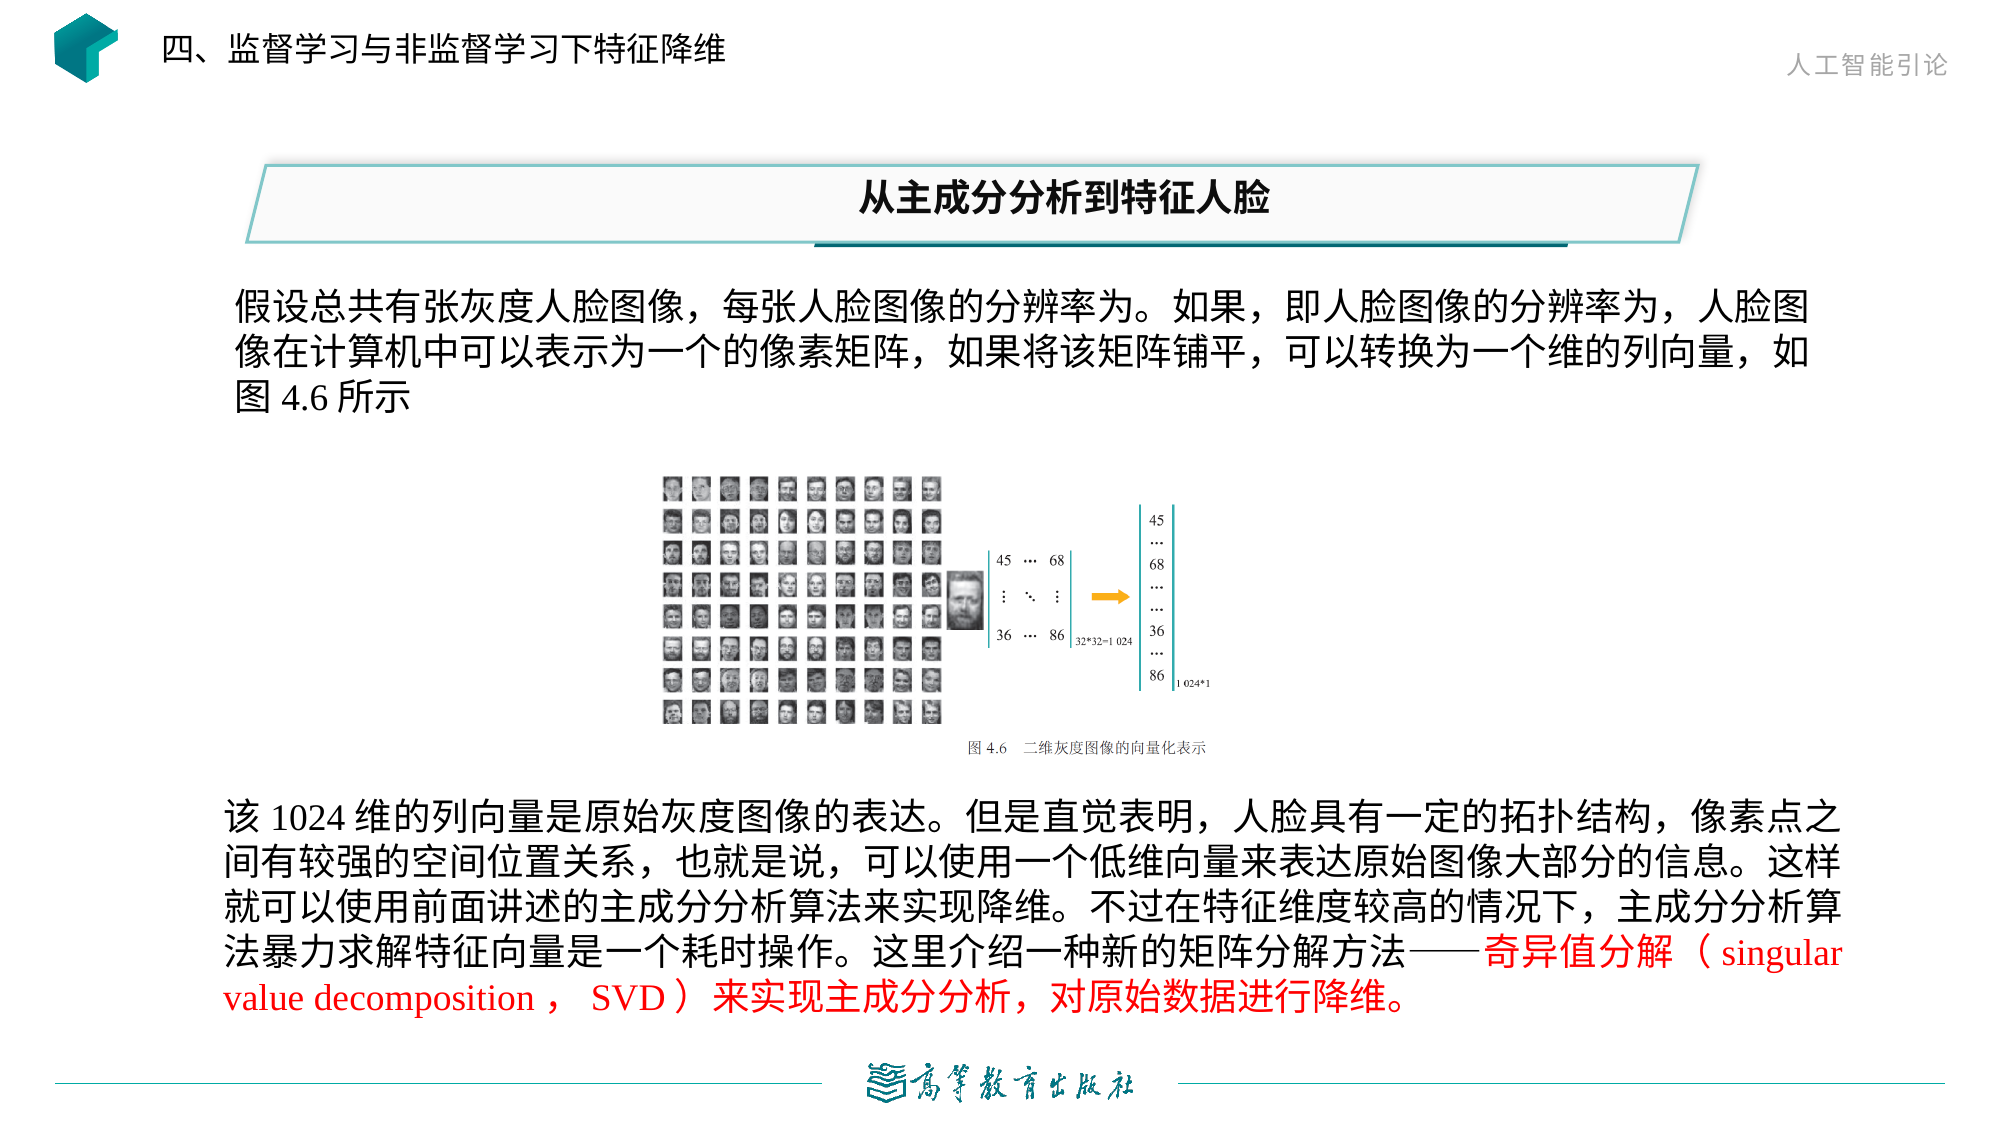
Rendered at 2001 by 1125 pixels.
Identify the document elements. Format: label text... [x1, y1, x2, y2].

text_box 该1024维的列向量是原始灰度图像的表达。但是直觉表明，人脸具有一定的拓扑结构，像素点之间有较强的空间位置关系，也就是说，可以使用一个低维向量来表达原始图像大部分的信息。这样就可以使用前面讲述的主成分分析算法来实现降维。不过在特征维度较高的情况下，主成分分析算法暴力求解特征向量是一个耗时操作。这里介绍一种新的矩阵分解方法——奇异值分解（singular value decomposition，SVD）来实现主成分分析，对原始数据进行降维。 [208, 715, 1858, 1025]
picture [867, 1063, 1133, 1103]
picture [652, 454, 1267, 797]
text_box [246, 165, 1698, 248]
text_box 四、监督学习与非监督学习下特征降维 [146, 21, 742, 76]
